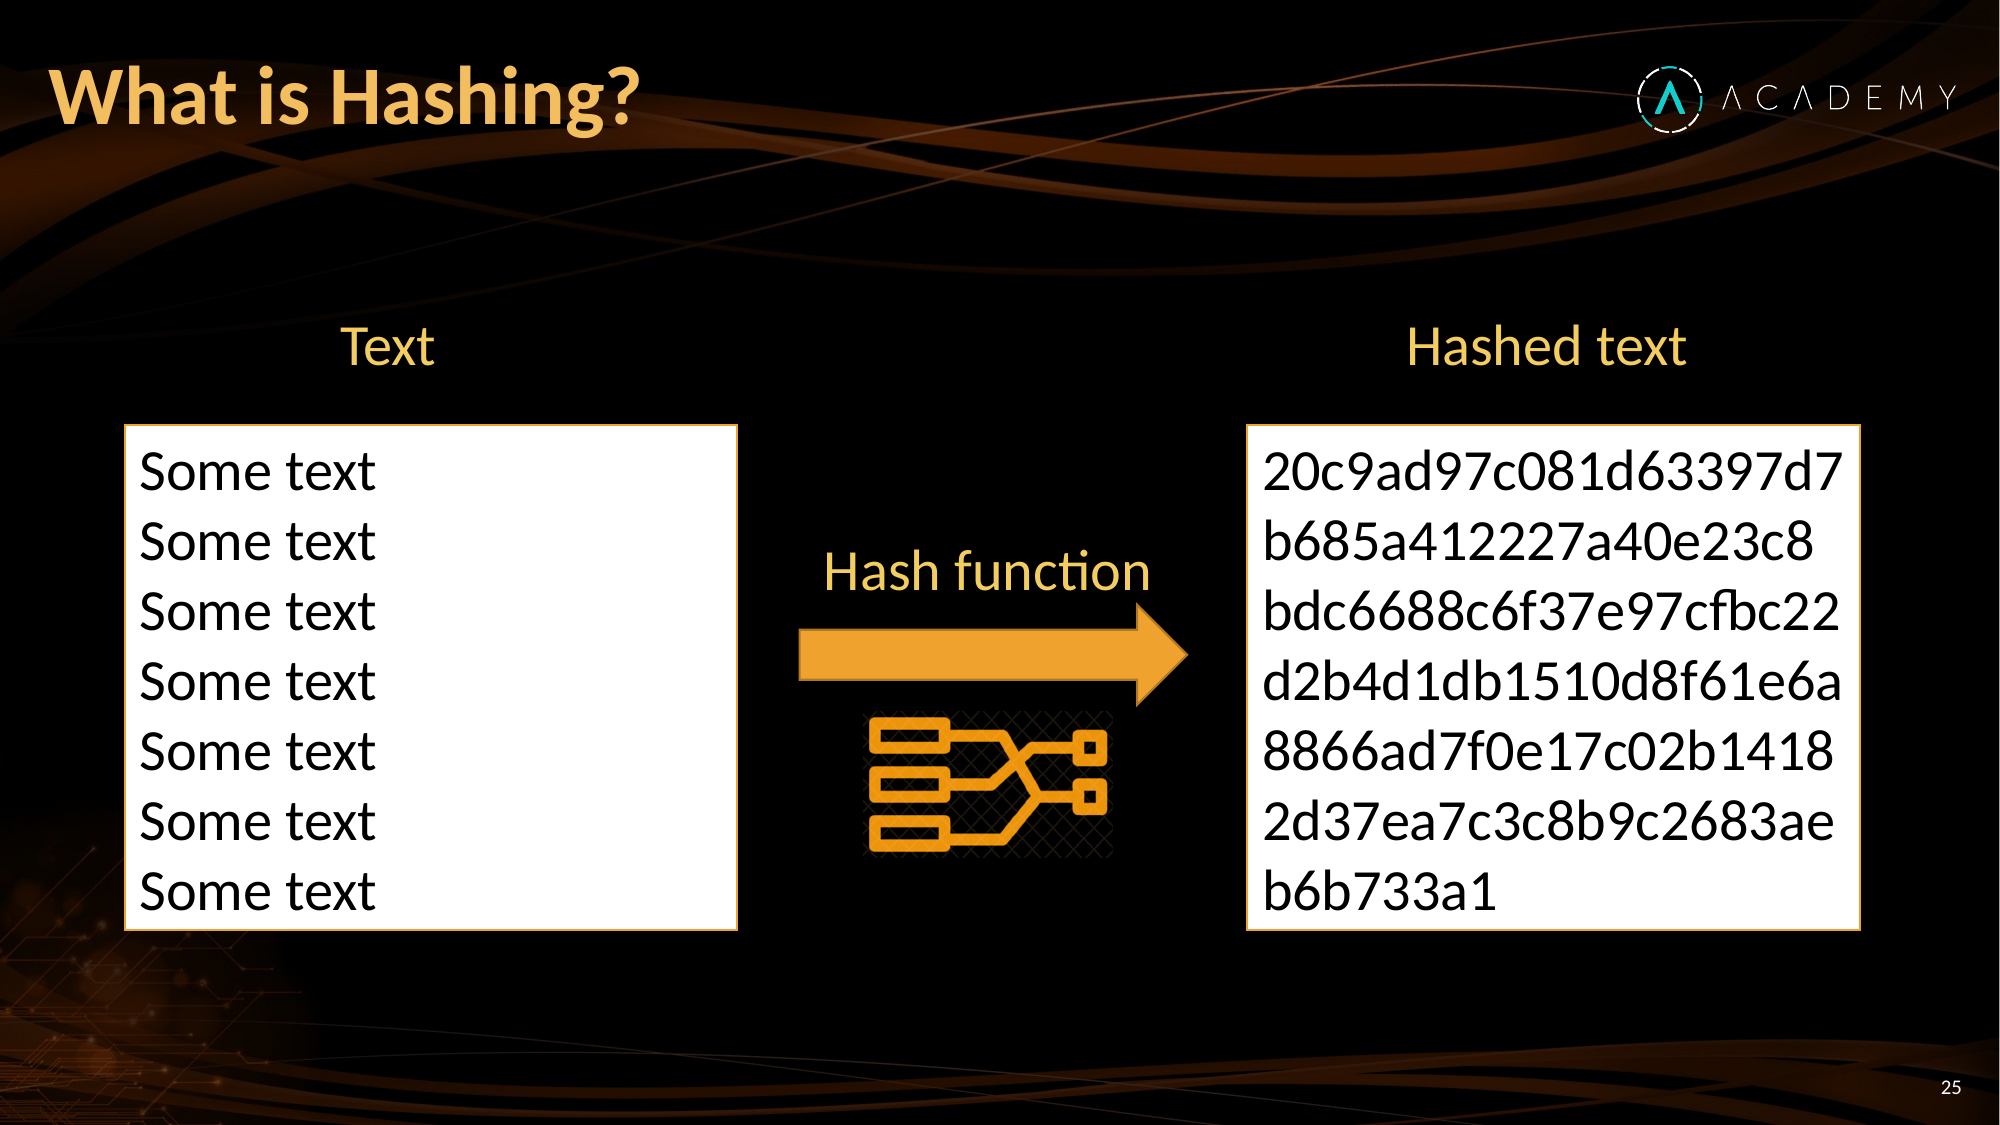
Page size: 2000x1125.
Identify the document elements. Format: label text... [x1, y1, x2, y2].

picture [0, 0, 2000, 1125]
text_box Text [325, 299, 465, 385]
text_box Some text Some text Some text Some text Some text Some text Some text [124, 424, 738, 931]
slide_number 25 [1897, 1070, 1968, 1103]
text_box Hashed text [1391, 299, 1704, 385]
title What is Hashing? [30, 6, 1602, 189]
text_box 20c9ad97c081d63397d7b685a412227a40e23c8bdc6688c6f37e97cfbc22d2b4d1db1510d8f61e6a8866ad7f0e17c02b14182d37ea7c3c8b9c2683aeb6b733a1 [1246, 424, 1861, 931]
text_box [799, 524, 1188, 858]
